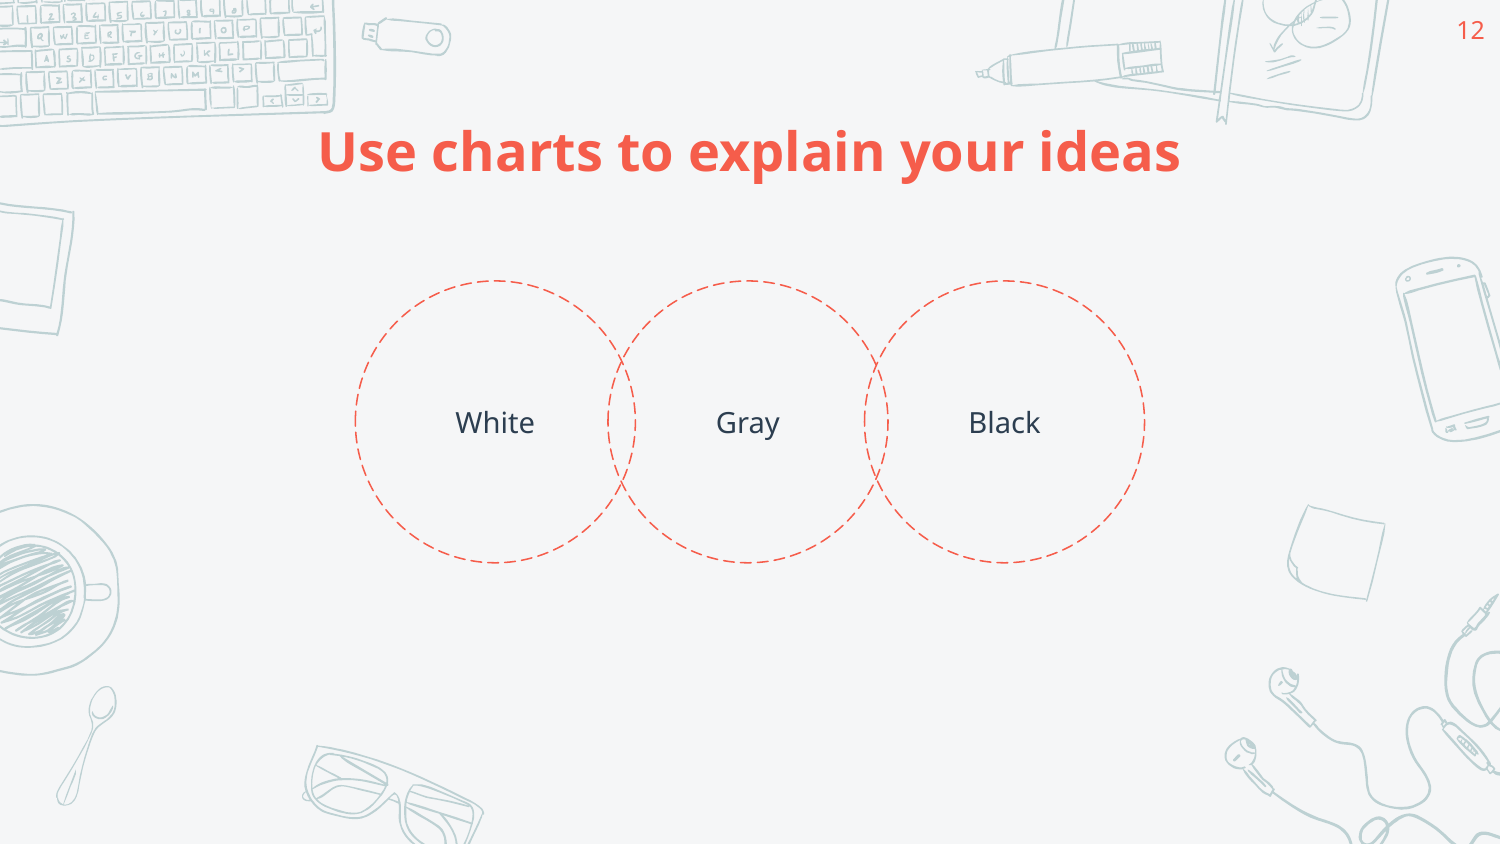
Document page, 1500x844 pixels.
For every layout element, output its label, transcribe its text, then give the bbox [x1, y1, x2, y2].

slide_number 12 [1435, 0, 1500, 53]
title Use charts to explain your ideas [185, 102, 1315, 198]
text_box White [355, 280, 636, 563]
text_box Black [864, 280, 1145, 563]
text_box Gray [622, 280, 876, 563]
